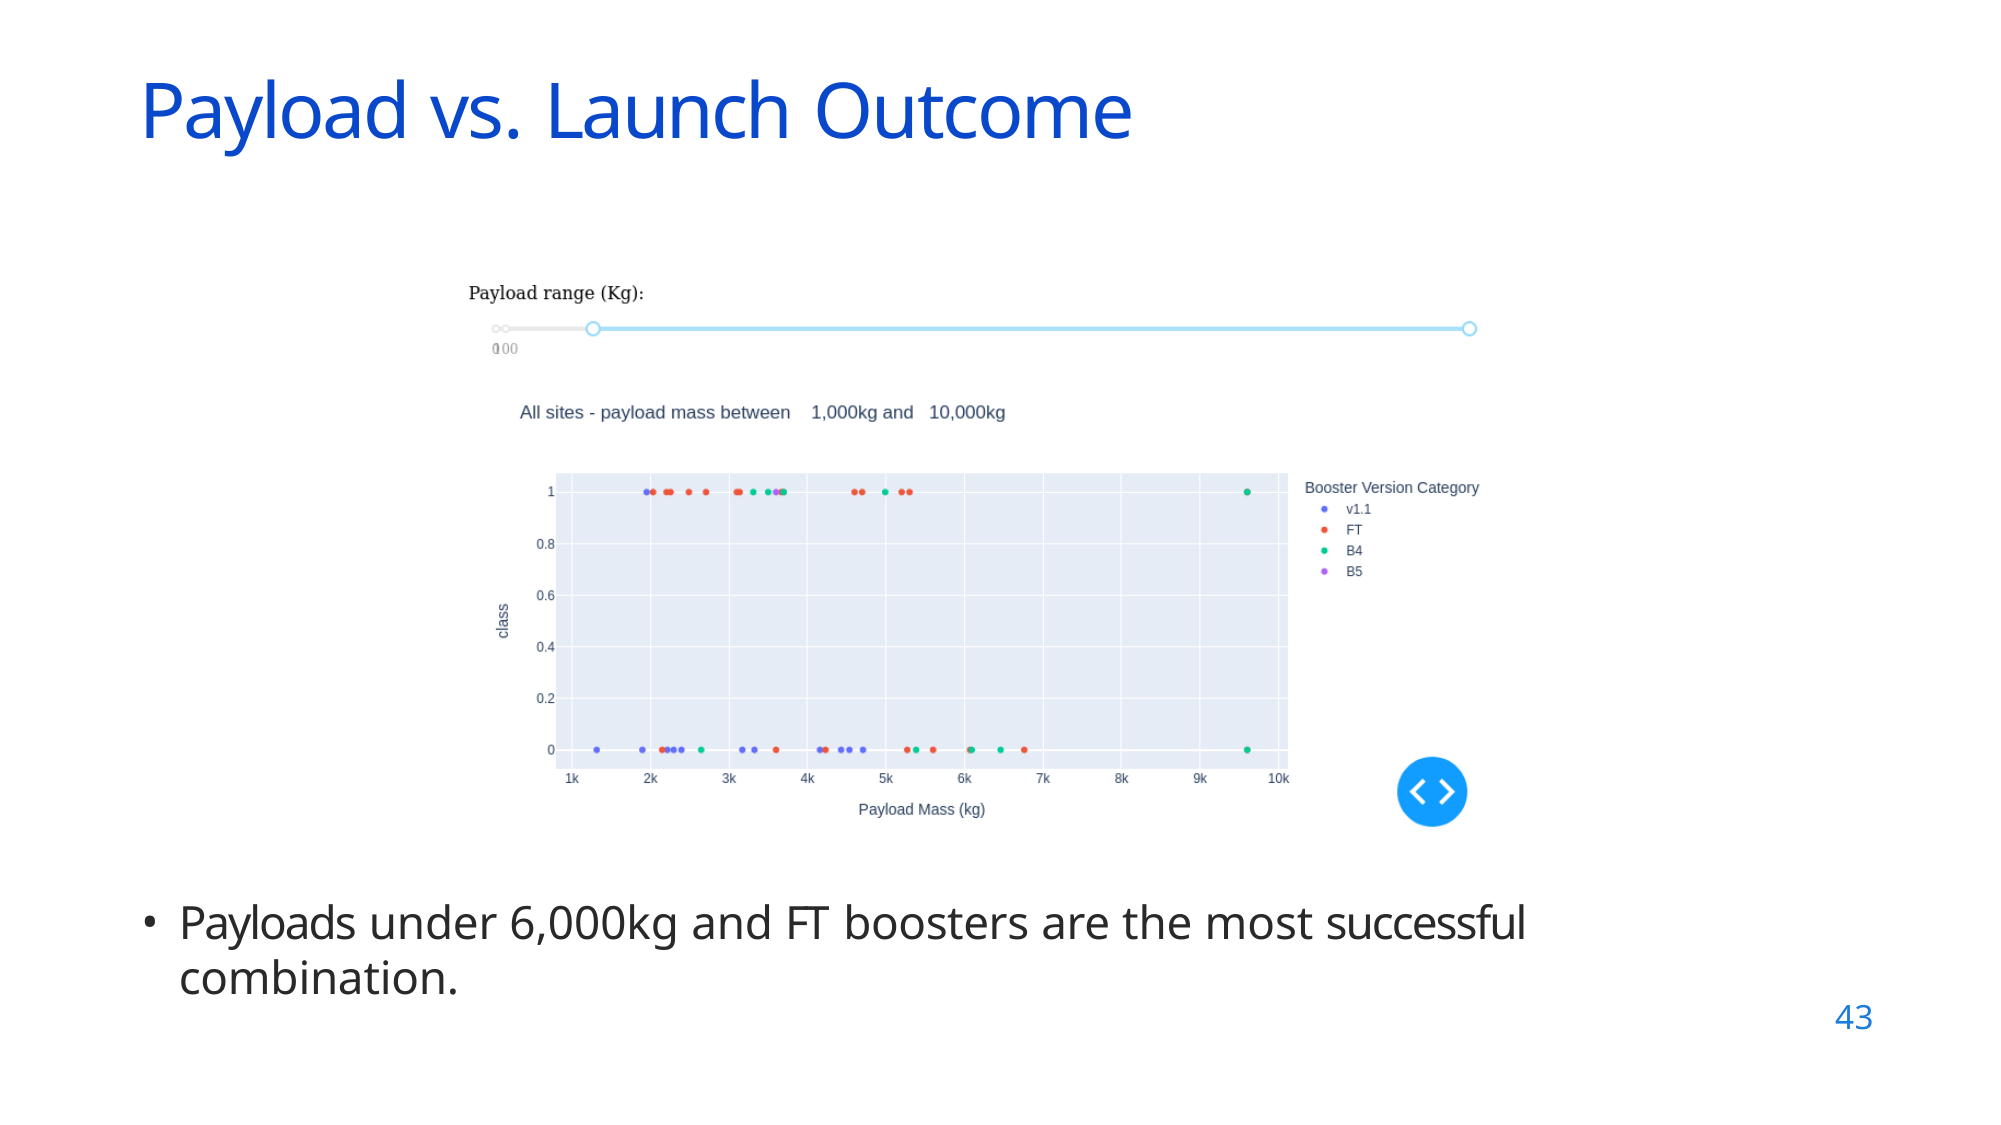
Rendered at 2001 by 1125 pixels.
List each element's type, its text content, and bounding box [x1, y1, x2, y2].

picture [462, 273, 1498, 852]
slide_number 43 [1818, 696, 1874, 1125]
text_box Payloads under 6,000kg and FT boosters are the most successful combination. [139, 891, 1729, 1004]
title Payload vs. Launch Outcome [137, 59, 1863, 250]
